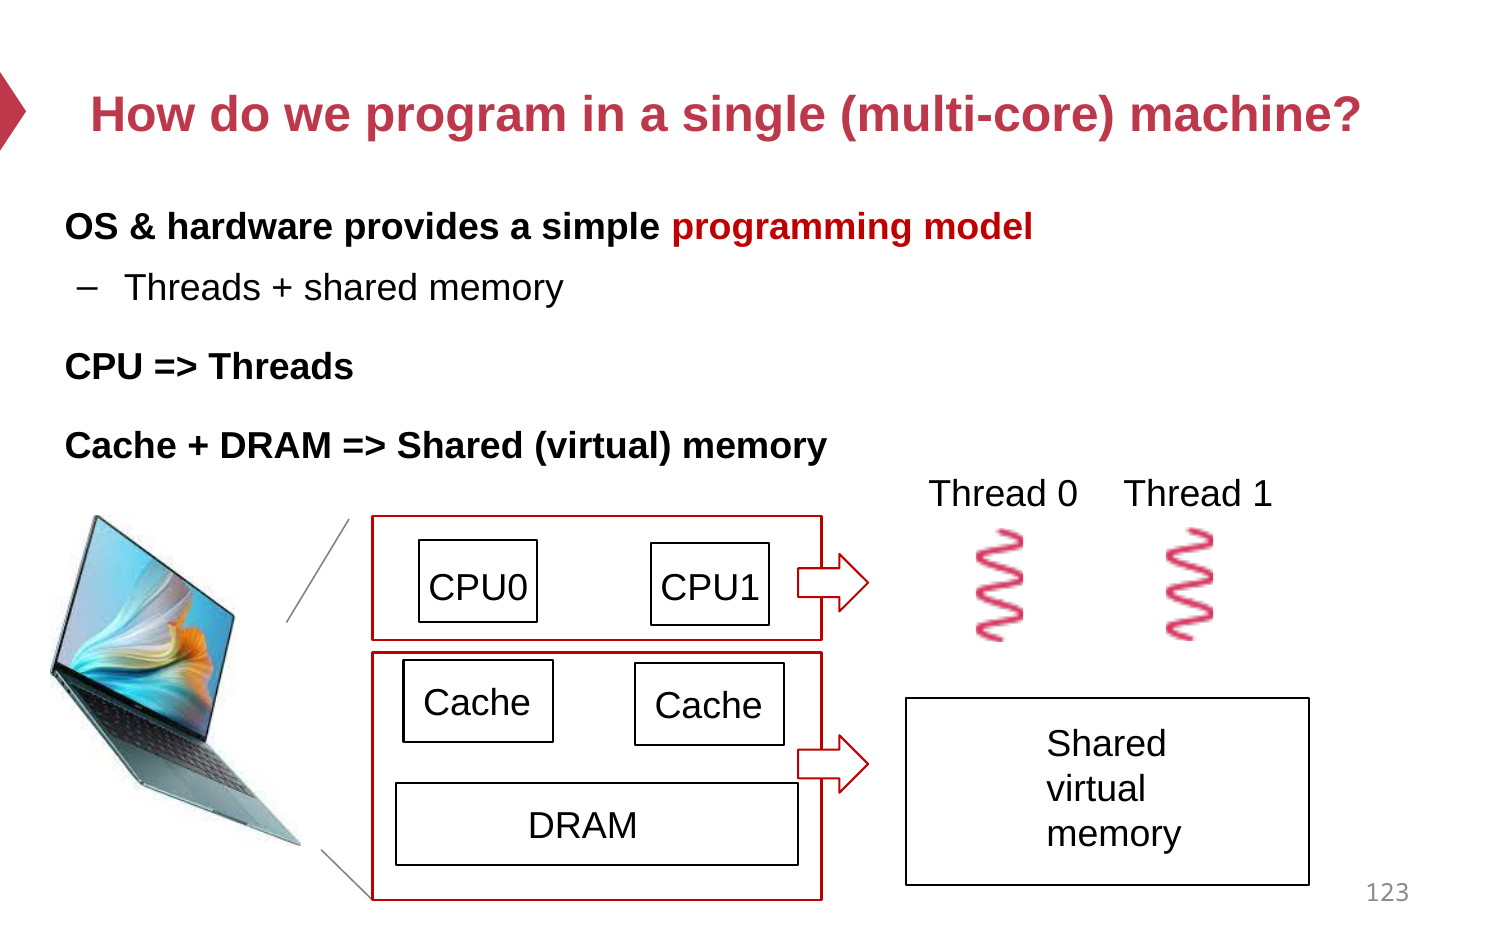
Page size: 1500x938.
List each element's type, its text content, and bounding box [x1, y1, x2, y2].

text_box [370, 650, 823, 902]
picture [50, 515, 301, 846]
picture [975, 528, 1024, 642]
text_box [634, 662, 785, 746]
text_box [370, 514, 823, 642]
slide_number 123 [1074, 868, 1425, 919]
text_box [644, 542, 777, 626]
text_box [796, 551, 871, 614]
picture [1165, 527, 1214, 641]
list OS & hardware provides a simple programming model Threads + shared memory CPU => Threads Cache + DRAM => Shared (virtual) memory [49, 185, 1400, 516]
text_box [403, 659, 554, 743]
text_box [412, 539, 545, 623]
title How do we program in a single (multi-core) machine? [75, 37, 1425, 186]
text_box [320, 849, 373, 901]
text_box [796, 733, 871, 795]
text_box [906, 698, 1309, 886]
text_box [286, 518, 350, 623]
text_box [395, 782, 799, 866]
text_box Thread 1 [1108, 461, 1289, 521]
text_box Thread 0 [913, 461, 1094, 521]
